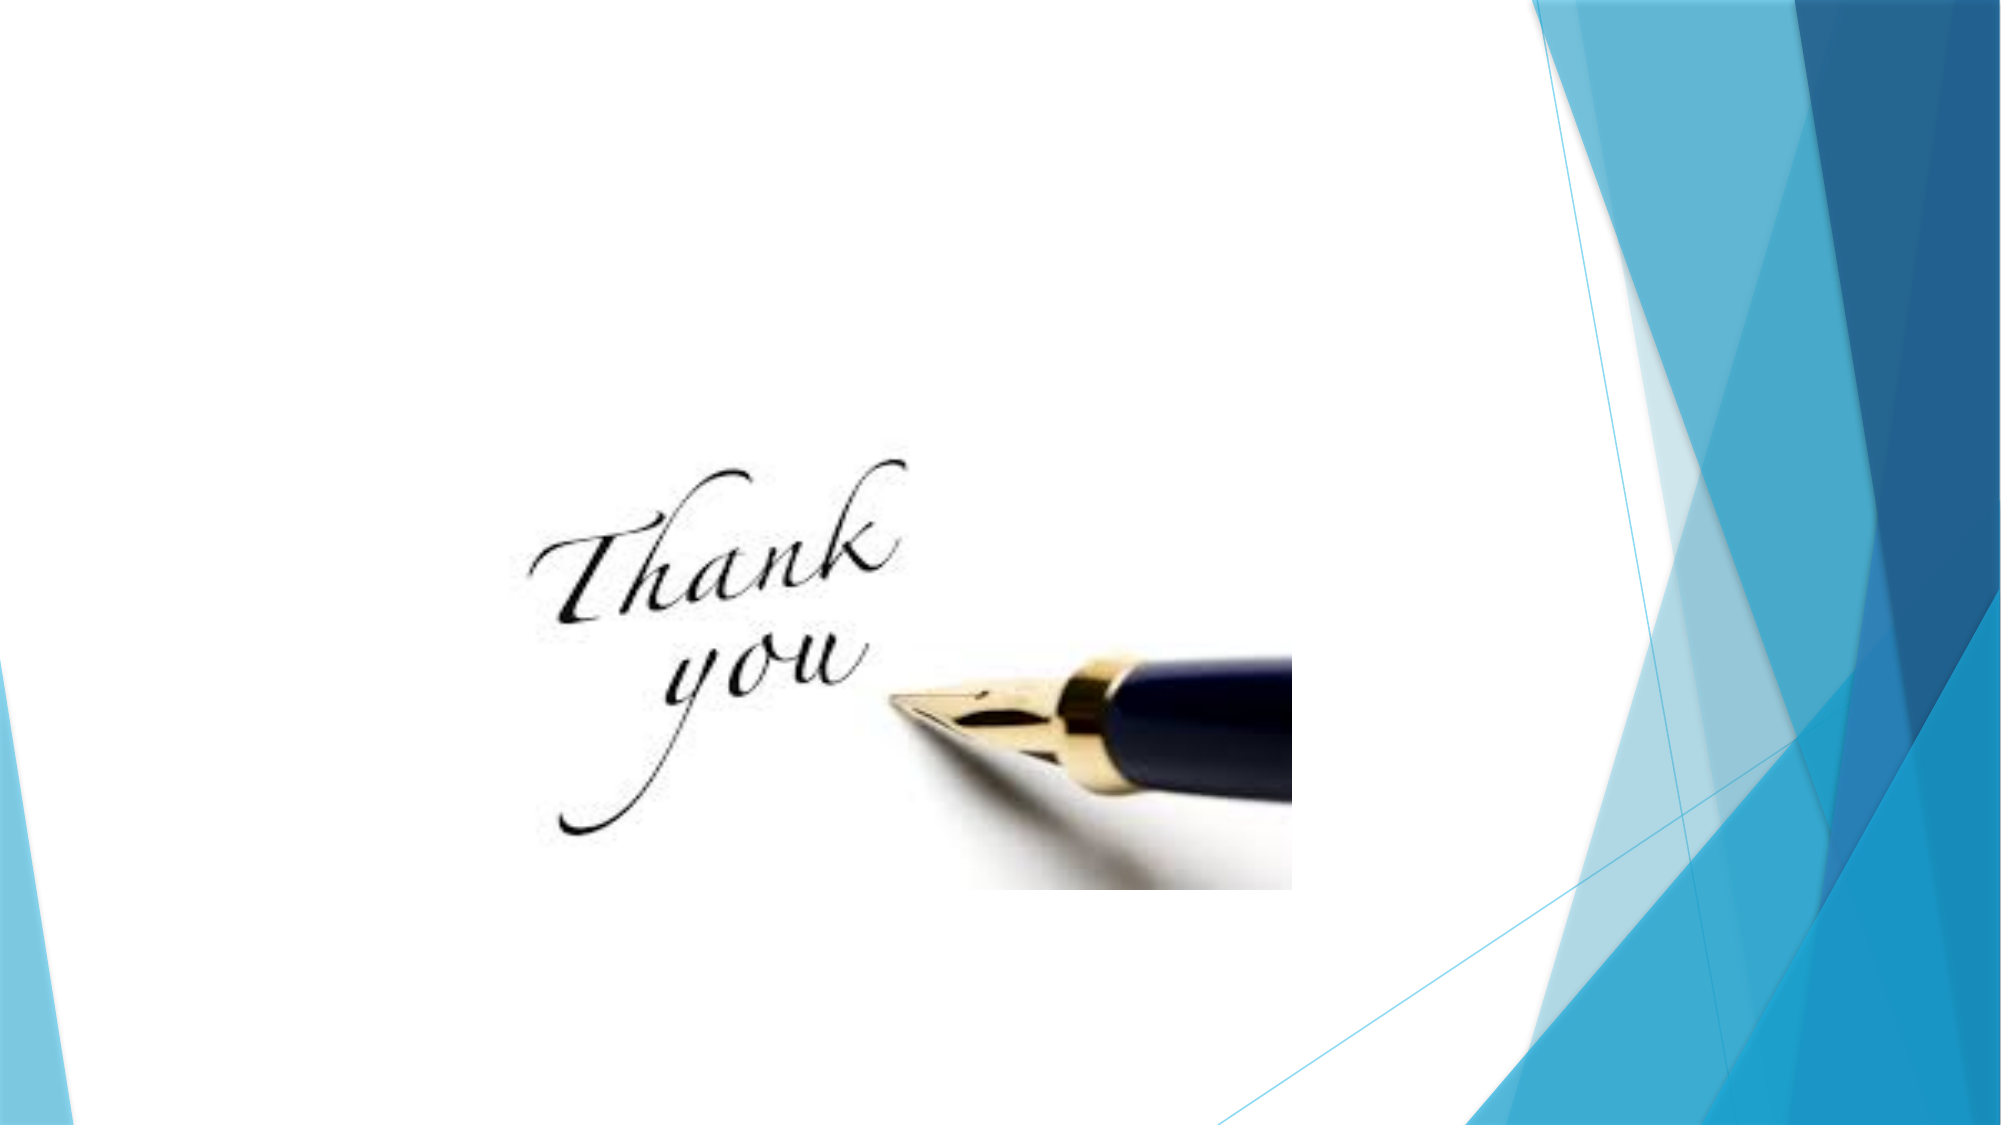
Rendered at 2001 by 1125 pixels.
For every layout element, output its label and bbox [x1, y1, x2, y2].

list [377, 372, 1292, 890]
